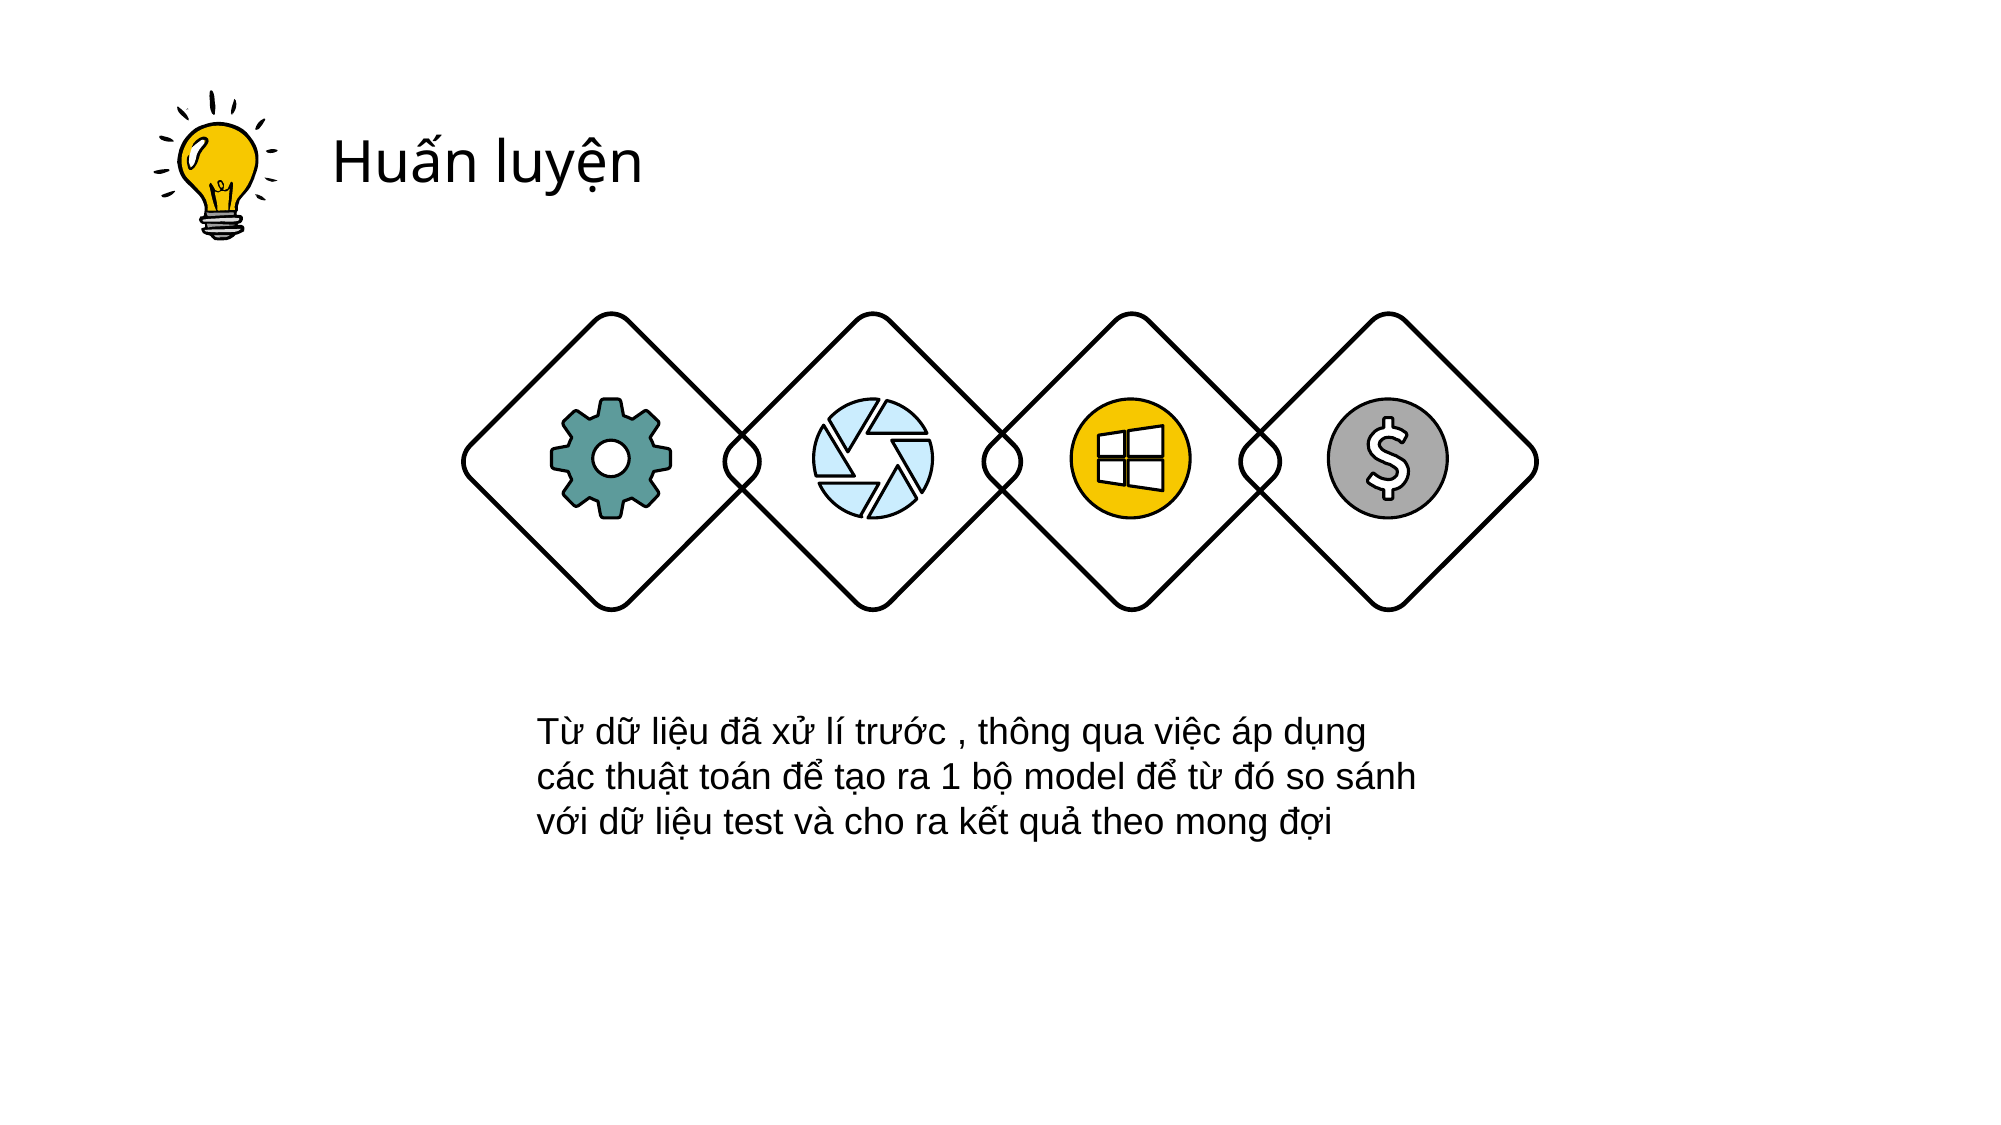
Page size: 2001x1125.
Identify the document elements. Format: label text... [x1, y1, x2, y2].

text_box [499, 350, 1500, 574]
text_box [446, 658, 1448, 851]
text_box Huấn luyện [316, 116, 659, 202]
picture [152, 90, 278, 241]
